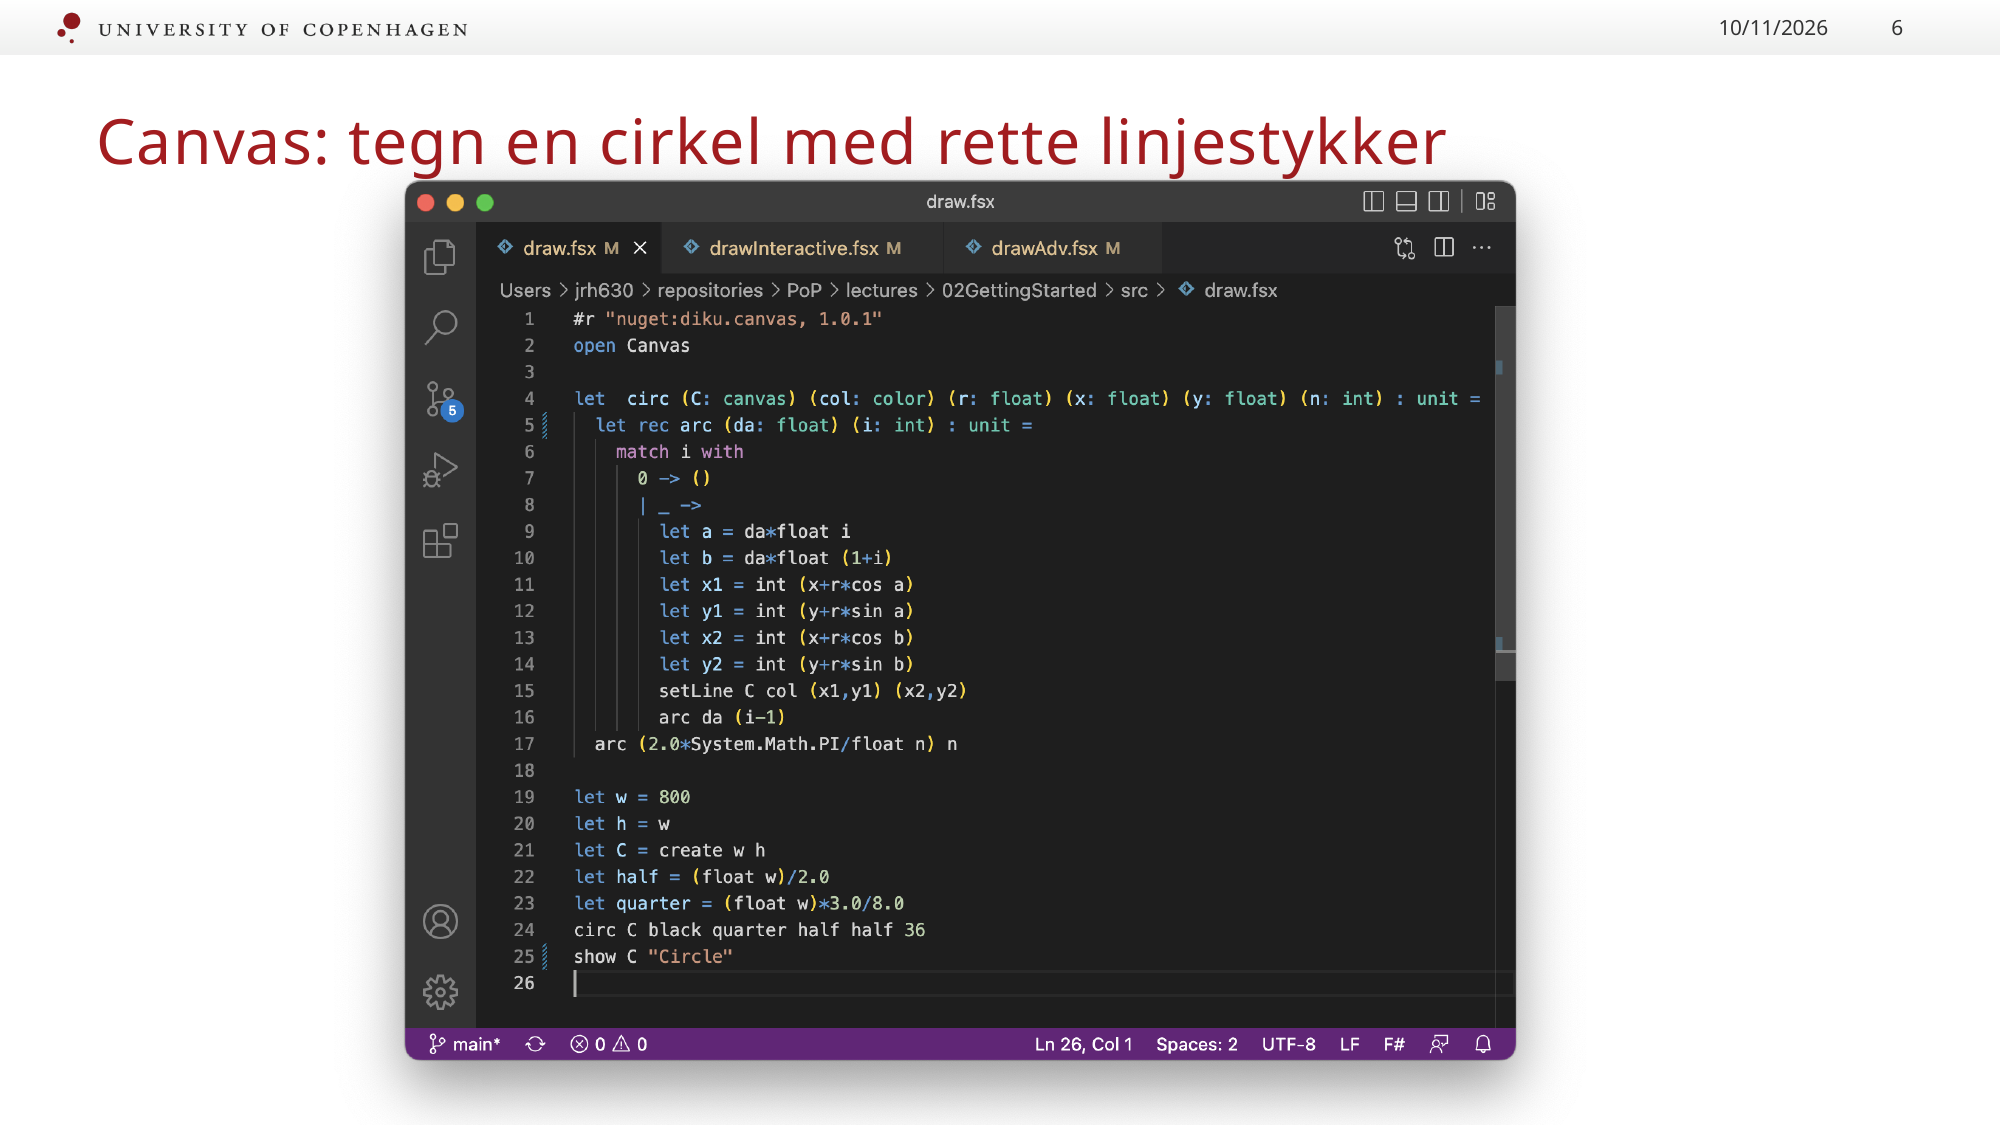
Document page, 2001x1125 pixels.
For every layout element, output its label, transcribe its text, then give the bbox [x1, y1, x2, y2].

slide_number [1694, 14, 1829, 43]
picture [322, 124, 1598, 1125]
picture [92, 15, 475, 42]
slide_number 6 [1840, 14, 1904, 43]
text_box Canvas: tegn en cirkel med rette linjestykker [96, 101, 1903, 244]
